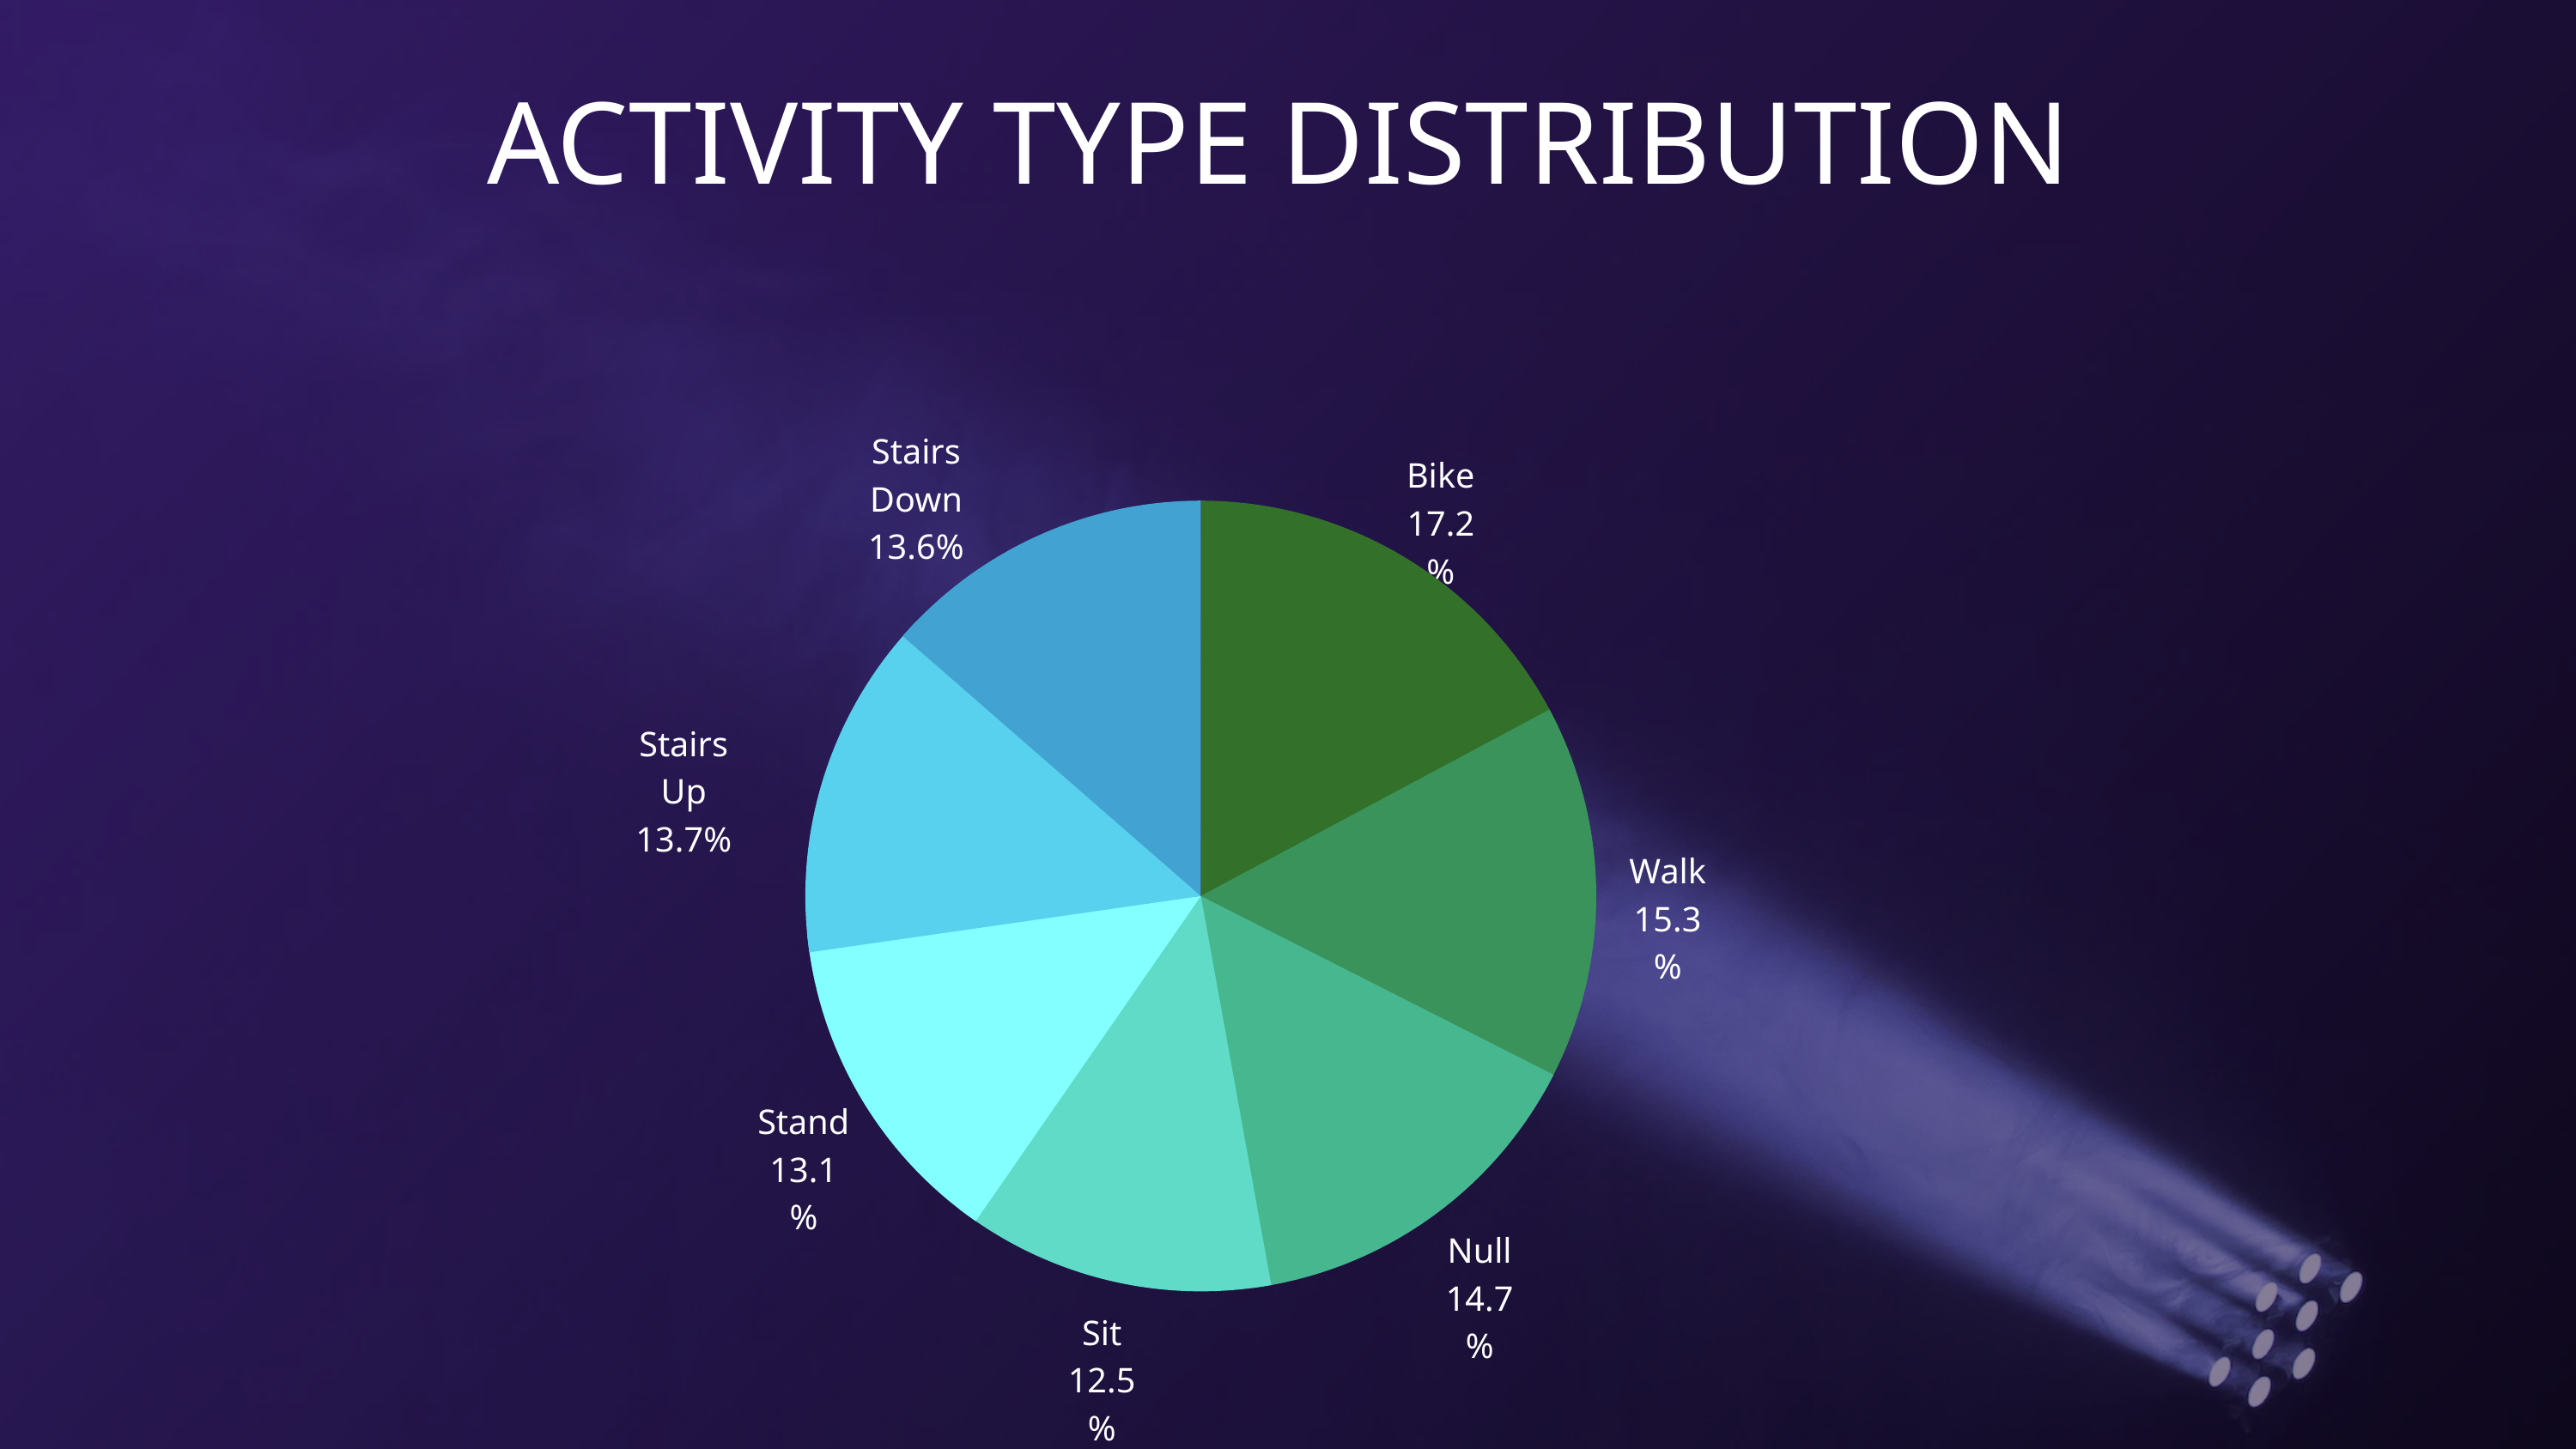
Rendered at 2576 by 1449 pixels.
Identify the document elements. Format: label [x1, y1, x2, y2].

picture [0, 0, 2576, 1449]
text_box [614, 427, 1716, 1397]
